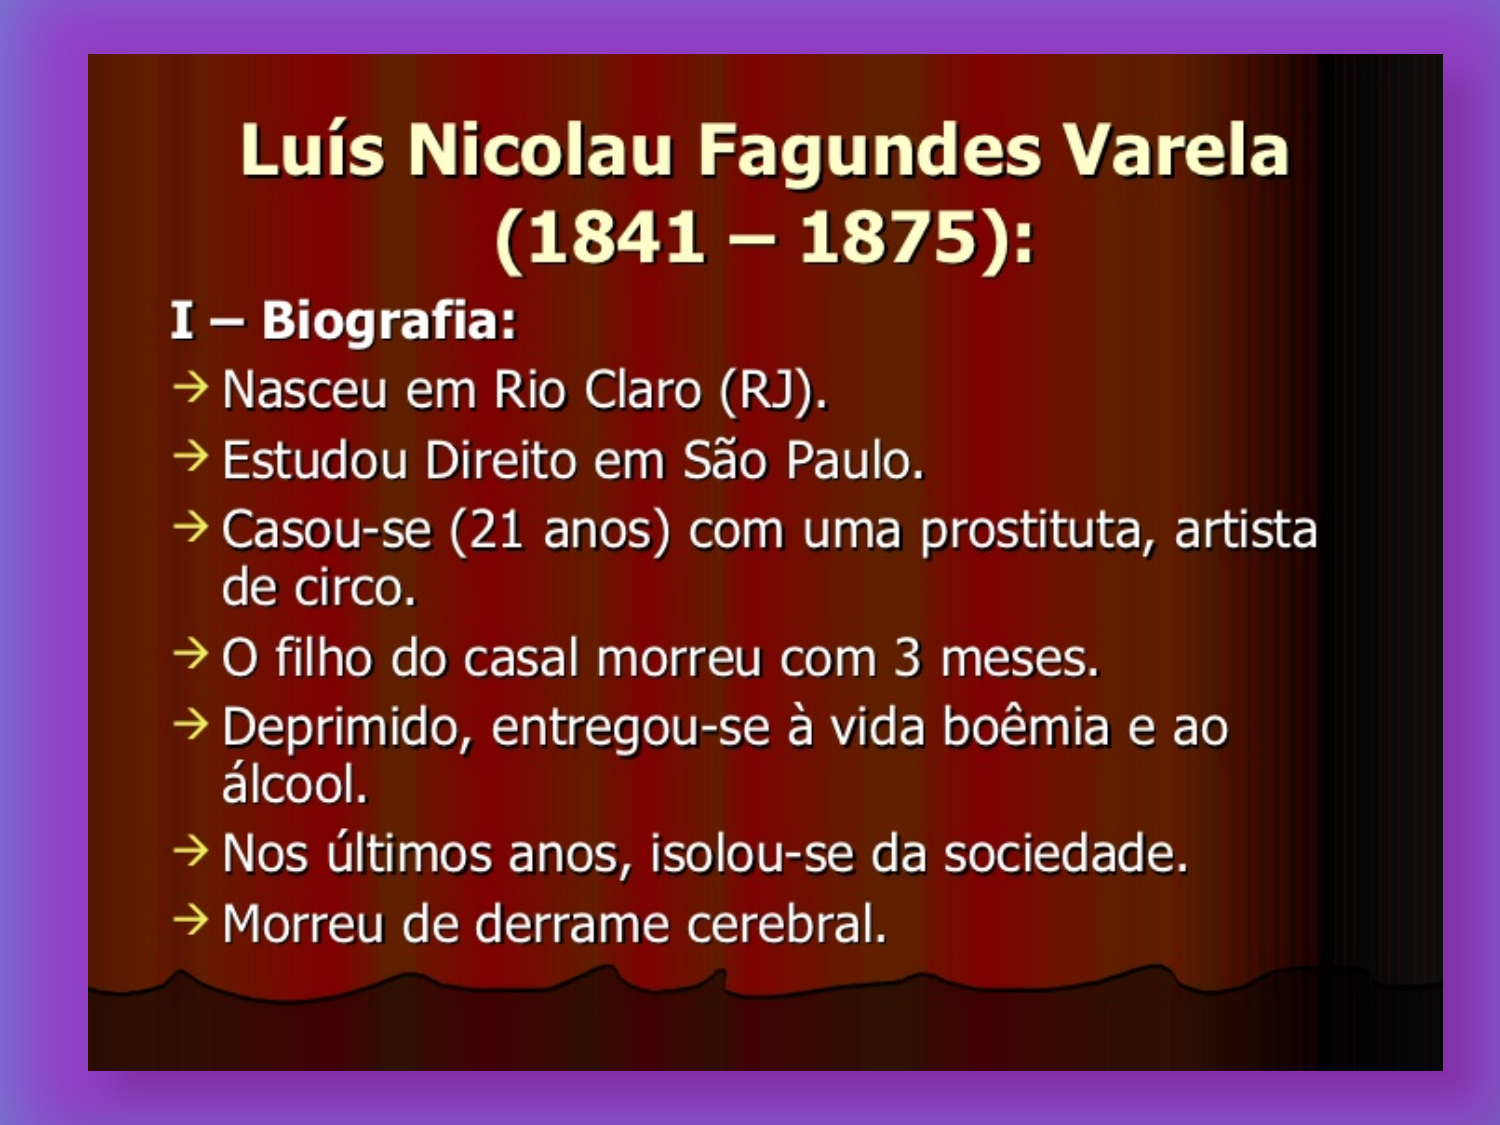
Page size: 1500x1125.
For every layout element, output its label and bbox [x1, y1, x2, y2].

picture [88, 54, 1443, 1071]
